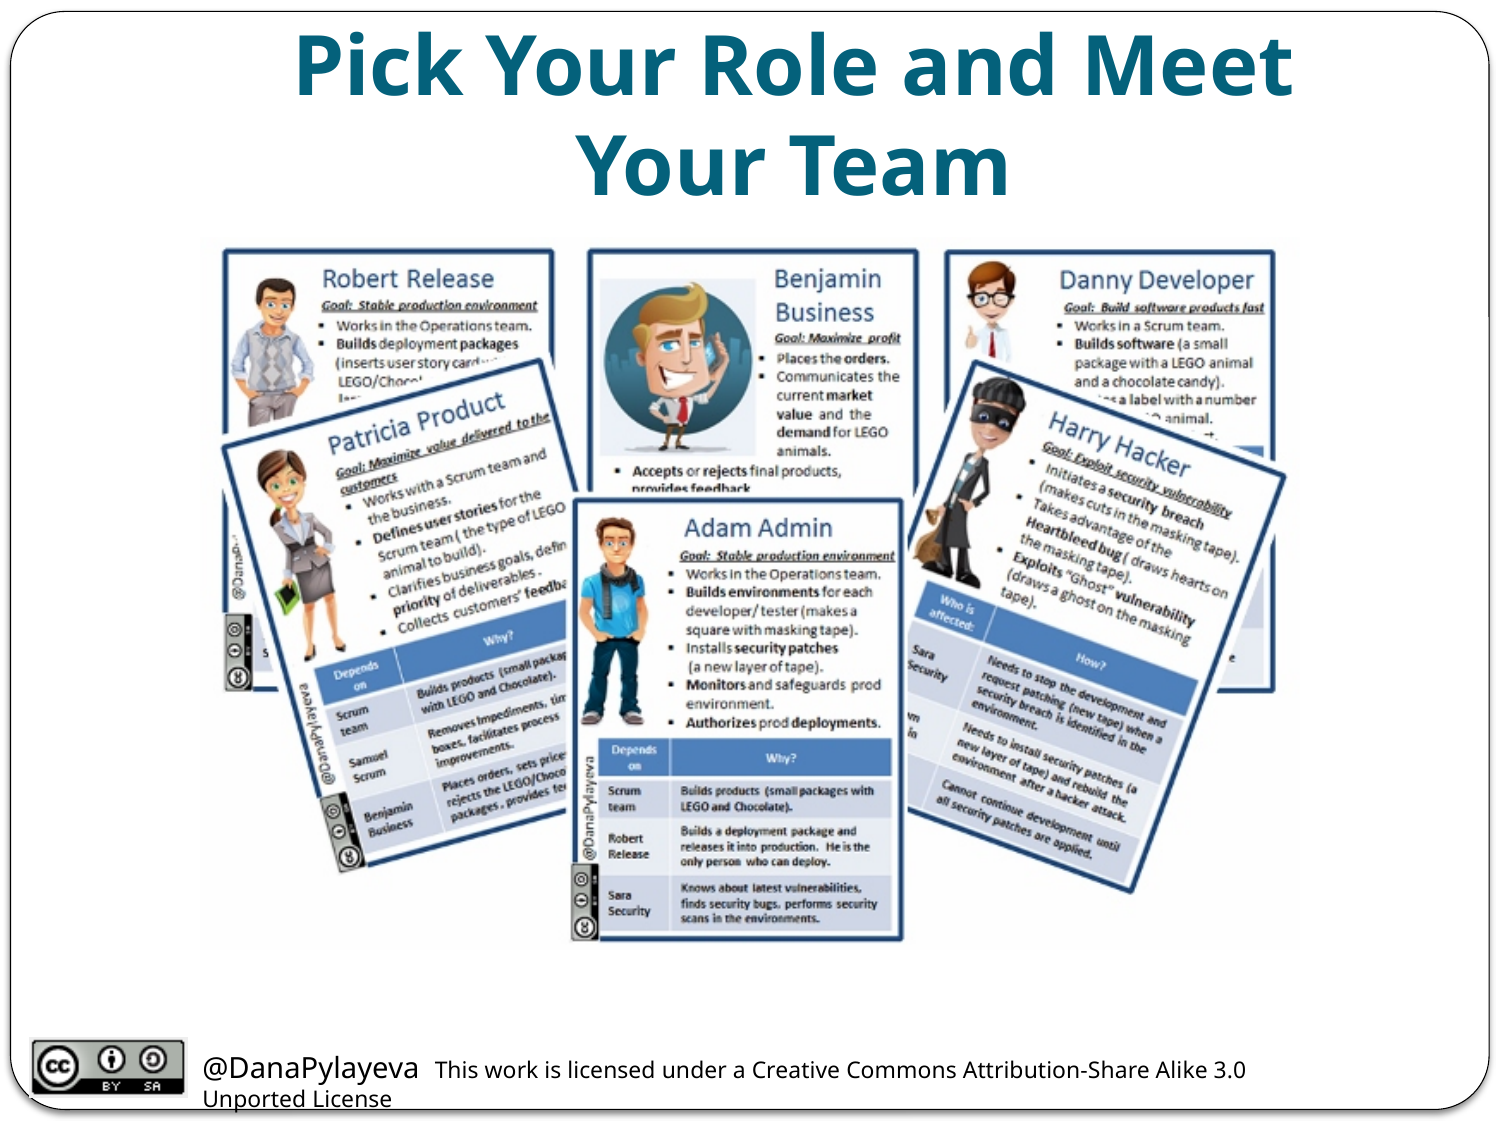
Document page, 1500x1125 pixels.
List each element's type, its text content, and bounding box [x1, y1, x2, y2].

picture [29, 1037, 188, 1098]
title Pick Your Role and Meet Your Team [225, 31, 1363, 200]
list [200, 237, 1300, 951]
